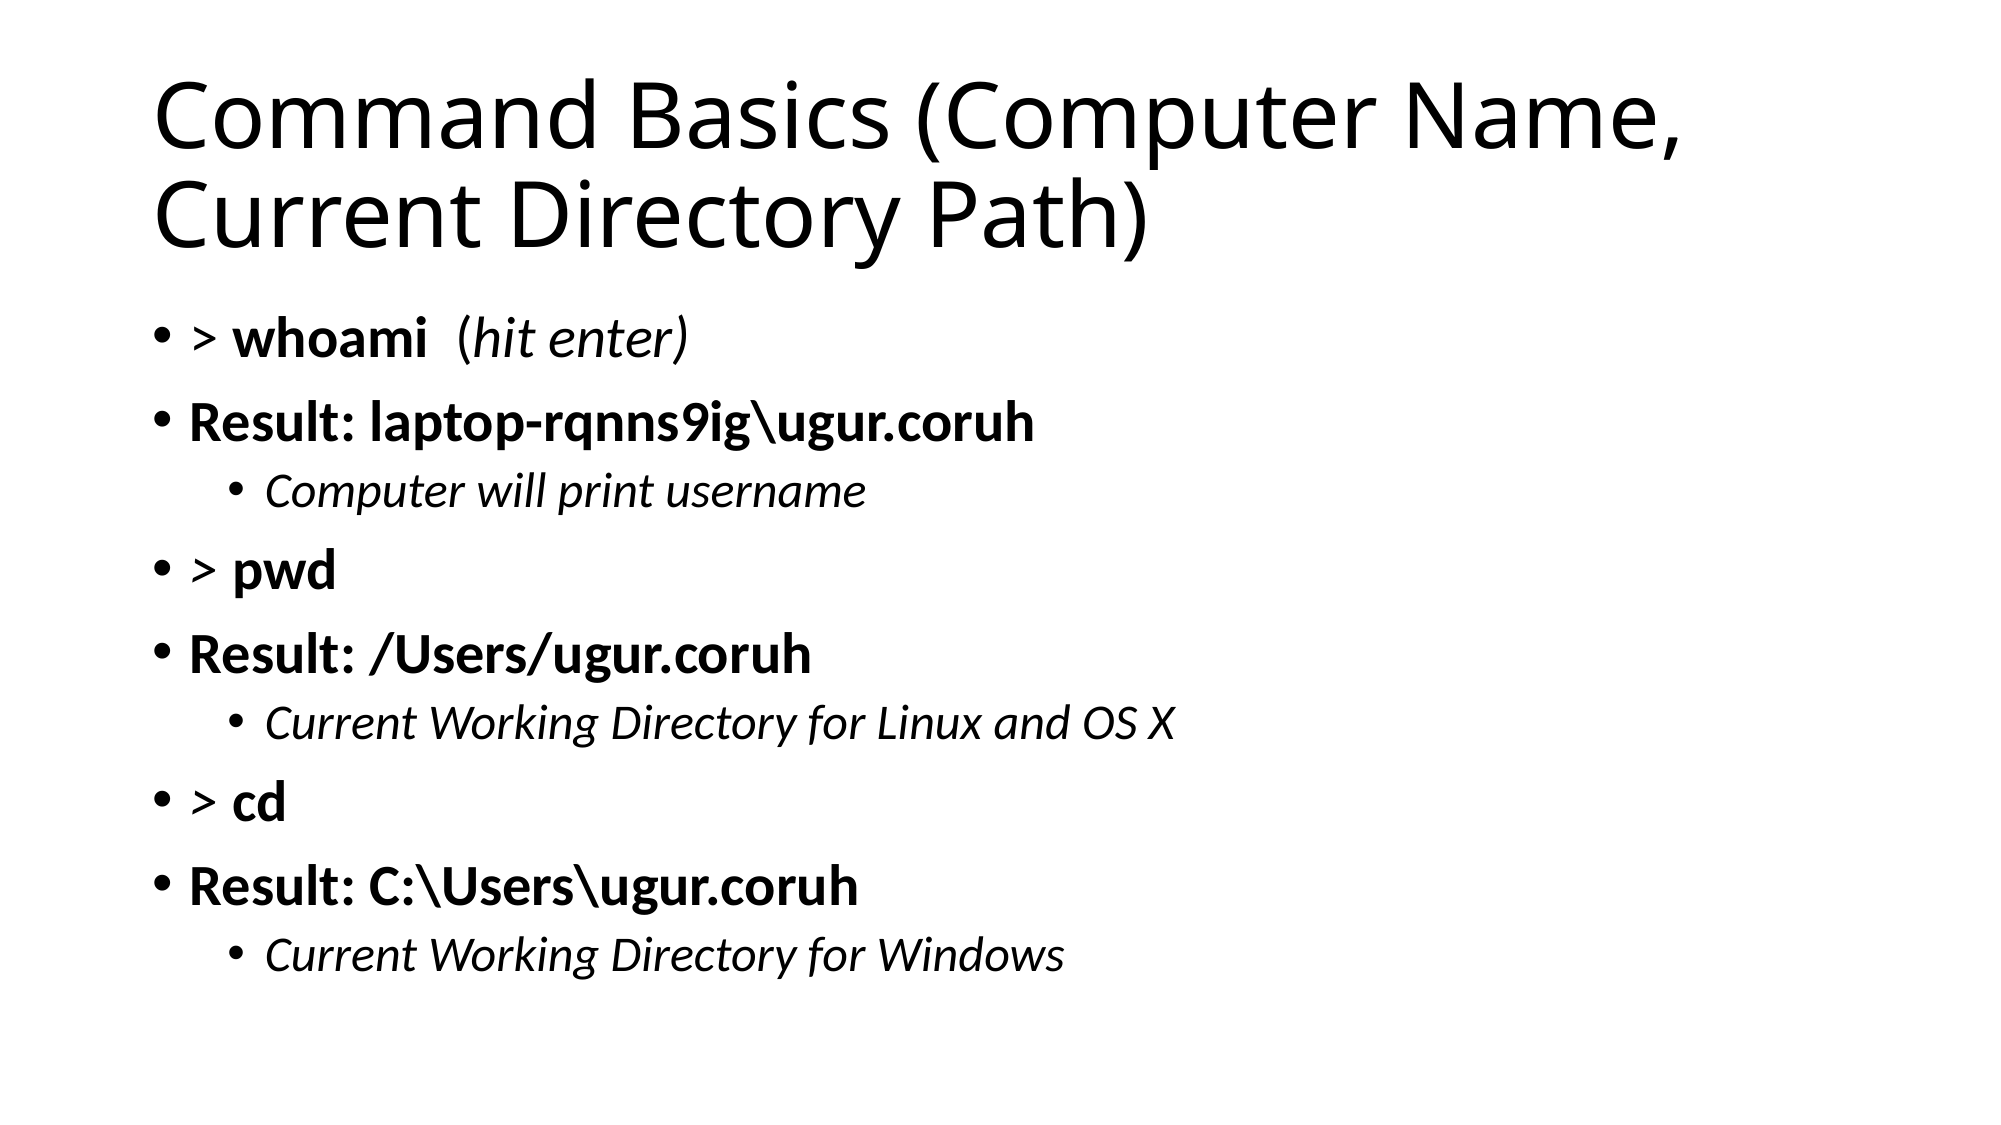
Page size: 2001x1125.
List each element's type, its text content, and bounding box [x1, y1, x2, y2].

title Command Basics (Computer Name, Current Directory Path) [137, 59, 1863, 278]
list > whoami (hit enter) Result: laptop-rqnns9ig\ugur.coruh Computer will print username > pwd Result: /Users/ugur.coruh Current Working Directory for Linux and OS X > cd Result: C:\Users\ugur.coruh Current Working Directory for Windows [137, 299, 1863, 1014]
